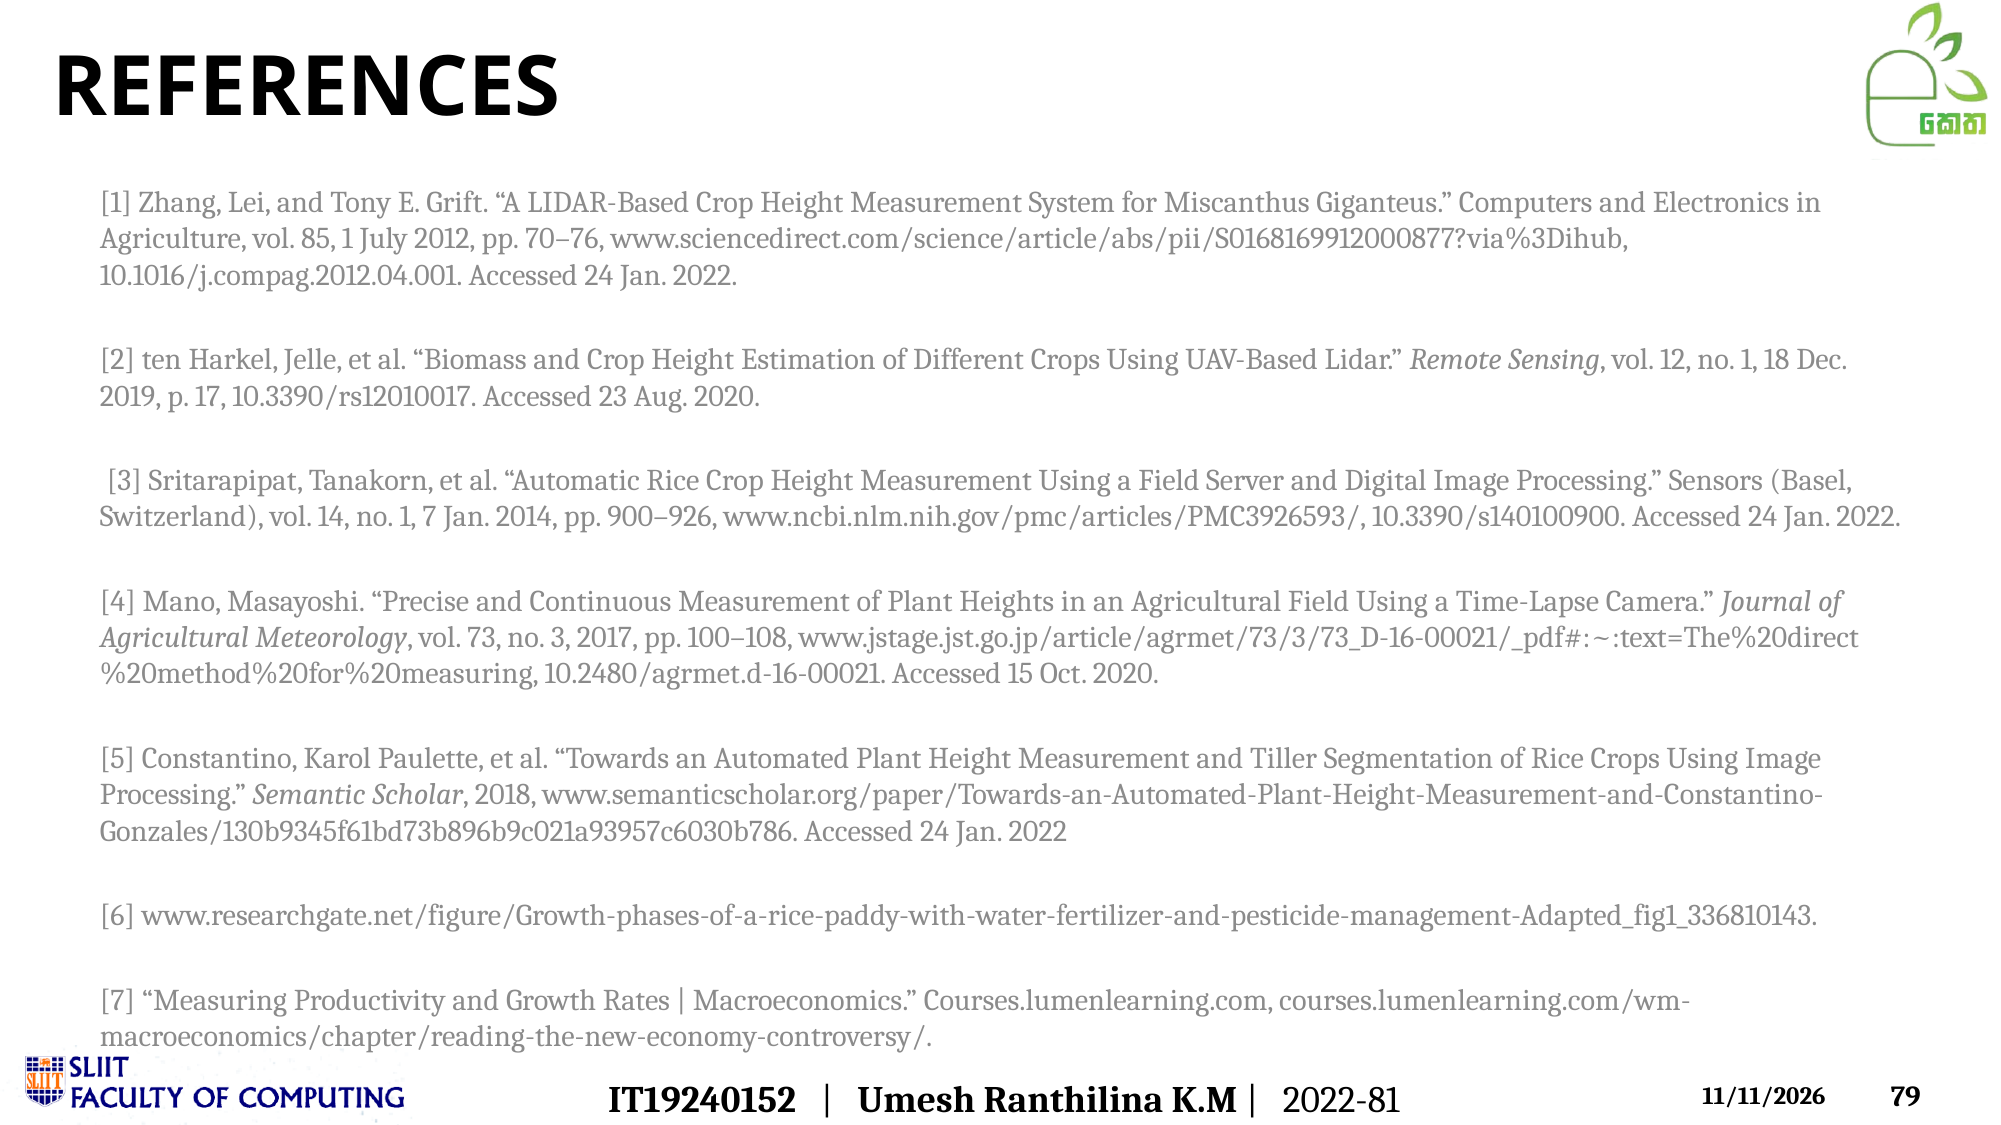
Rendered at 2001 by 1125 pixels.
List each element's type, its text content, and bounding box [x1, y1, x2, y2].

title References [37, 24, 1738, 249]
list [1] Zhang, Lei, and Tony E. Grift. “A LIDAR-Based Crop Height Measurement System for Miscanthus Giganteus.” Computers and Electronics in Agriculture, vol. 85, 1 July 2012, pp. 70–76, www.sciencedirect.com/science/article/abs/pii/S0168169912000877?via%3Dihub, 10.1016/j.compag.2012.04.001. Accessed 24 Jan. 2022. [2] ten Harkel, Jelle, et al. “Biomass and Crop Height Estimation of Different Crops Using UAV-Based Lidar.” Remote Sensing, vol. 12, no. 1, 18 Dec. 2019, p. 17, 10.3390/rs12010017. Accessed 23 Aug. 2020. [3] Sritarapipat, Tanakorn, et al. “Automatic Rice Crop Height Measurement Using a Field Server and Digital Image Processing.” Sensors (Basel, Switzerland), vol. 14, no. 1, 7 Jan. 2014, pp. 900–926, www.ncbi.nlm.nih.gov/pmc/articles/PMC3926593/, 10.3390/s140100900. Accessed 24 Jan. 2022. [4] Mano, Masayoshi. “Precise and Continuous Measurement of Plant Heights in an Agricultural Field Using a Time-Lapse Camera.” Journal of Agricultural Meteorology, vol. 73, no. 3, 2017, pp. 100–108, www.jstage.jst.go.jp/article/agrmet/73/3/73_D-16-00021/_pdf#:~:text=The%20direct%20method%20for%20measuring, 10.2480/agrmet.d-16-00021. Accessed 15 Oct. 2020. [5] Constantino, Karol Paulette, et al. “Towards an Automated Plant Height Measurement and Tiller Segmentation of Rice Crops Using Image Processing.” Semantic Scholar, 2018, www.semanticscholar.org/paper/Towards-an-Automated-Plant-Height-Measurement-and-Constantino-Gonzales/130b9345f61bd73b896b9c021a93957c6030b786. Accessed 24 Jan. 2022 [6] www.researchgate.net/figure/Growth-phases-of-a-rice-paddy-with-water-fertilizer-and-pesticide-management-Adapted_fig1_336810143. ‌ [7] “Measuring Productivity and Growth Rates | Macroeconomics.” Courses.lumenlearning.com, courses.lumenlearning.com/wm-macroeconomics/chapter/reading-the-new-economy-controversy/. ‌ [85, 132, 1923, 1072]
picture [0, 1045, 85, 1125]
picture [1862, 1, 2001, 161]
text_box IT19240152 | Umesh Ranthilina K.M | 2022-81 [2, 1072, 2000, 1125]
